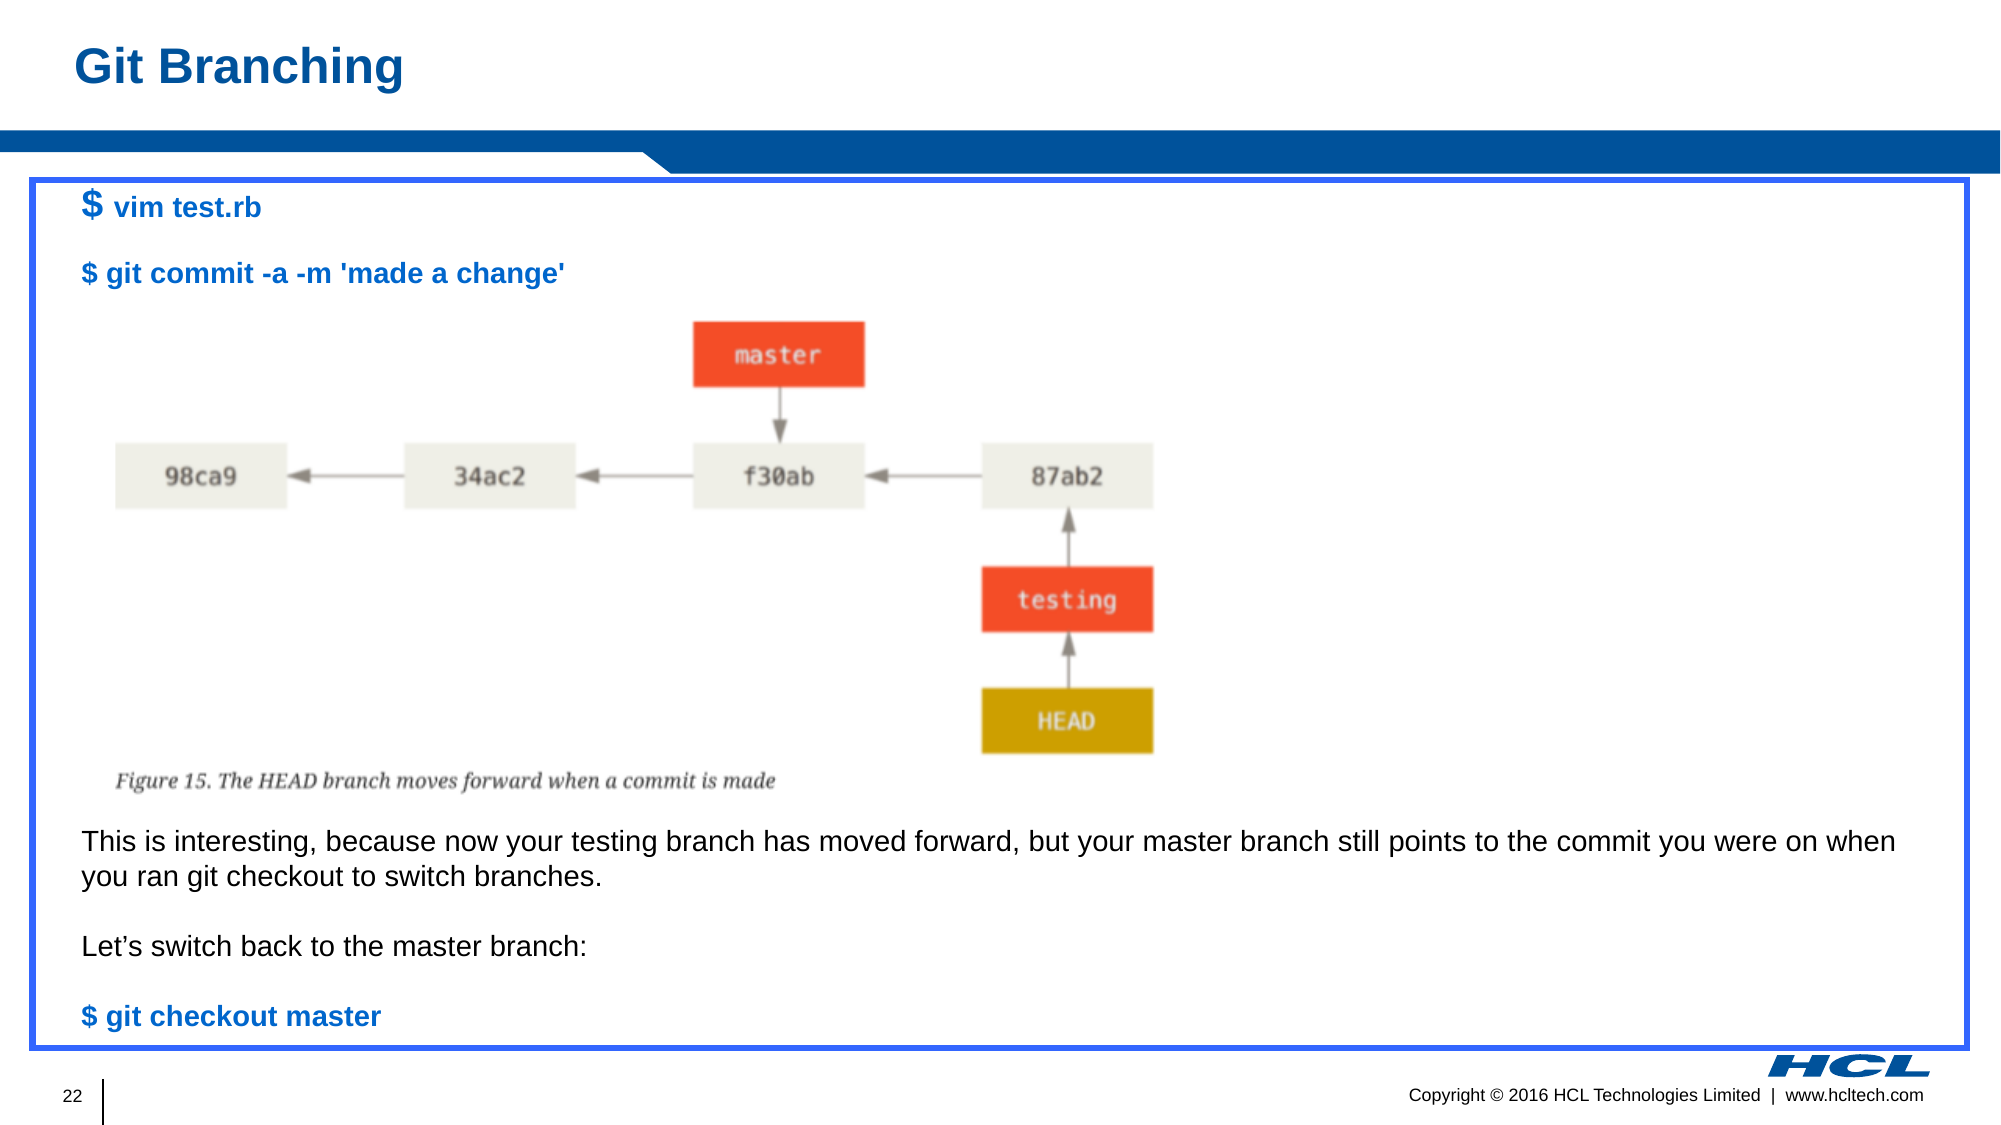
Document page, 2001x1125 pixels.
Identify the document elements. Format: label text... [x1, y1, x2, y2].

picture [99, 313, 1198, 816]
list $ vim test.rb $ git commit -a -m 'made a change' [66, 171, 1934, 179]
title Git Branching [66, 2, 1934, 126]
text_box [32, 179, 1968, 1048]
